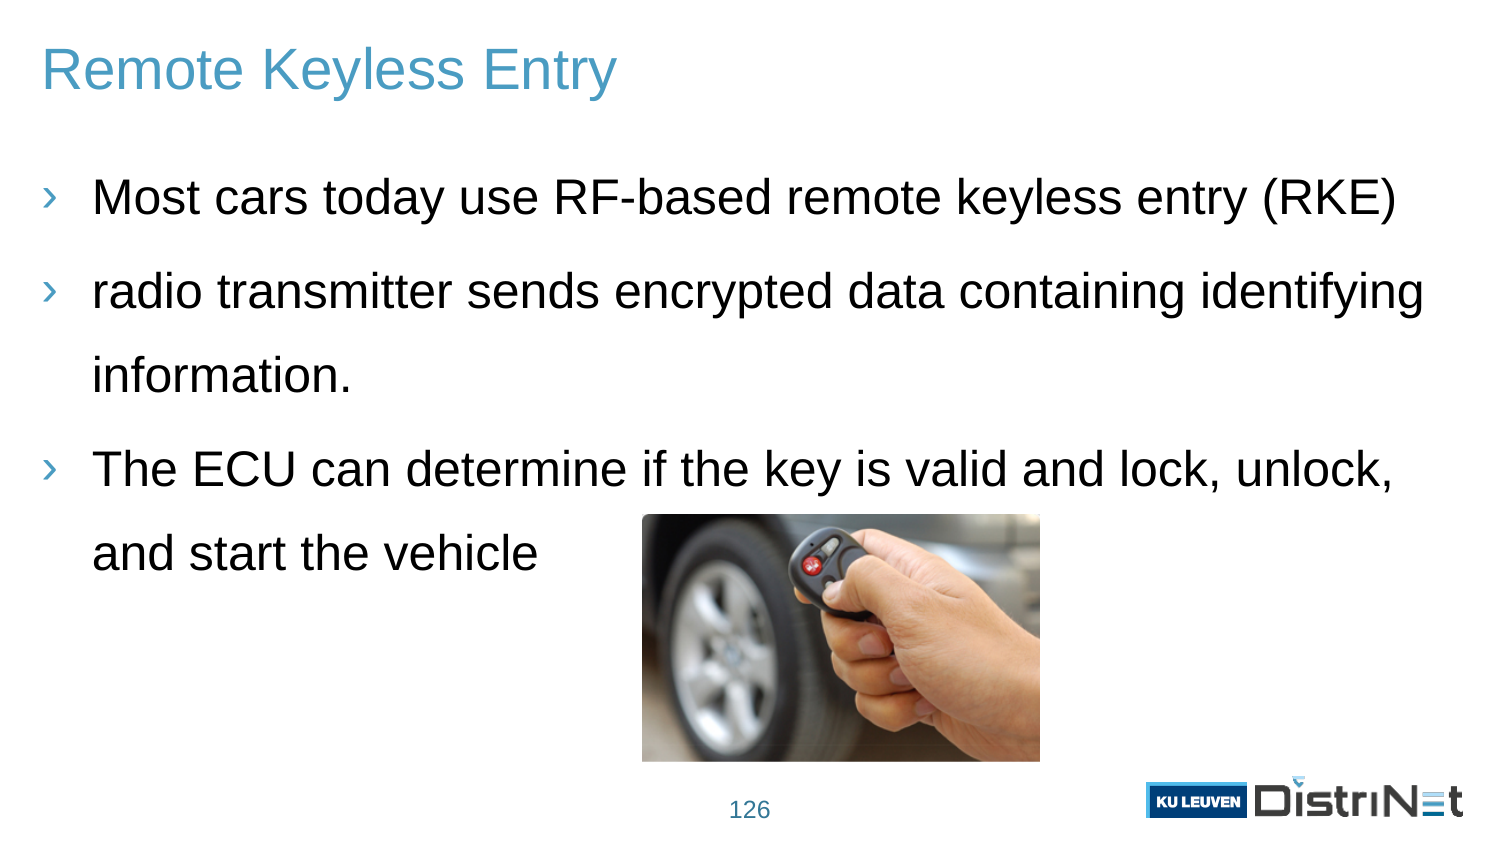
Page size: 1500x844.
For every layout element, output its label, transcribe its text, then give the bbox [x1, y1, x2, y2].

picture [1146, 782, 1247, 818]
title Remote Keyless Entry [26, 23, 1463, 110]
slide_number 126 [679, 786, 821, 832]
picture [642, 514, 1040, 763]
list Most cars today use RF-based remote keyless entry (RKE) radio transmitter sends encrypted data containing identifying information. The ECU can determine if the key is valid and lock, unlock, and start the vehicle [26, 132, 1463, 696]
picture [1255, 776, 1463, 817]
